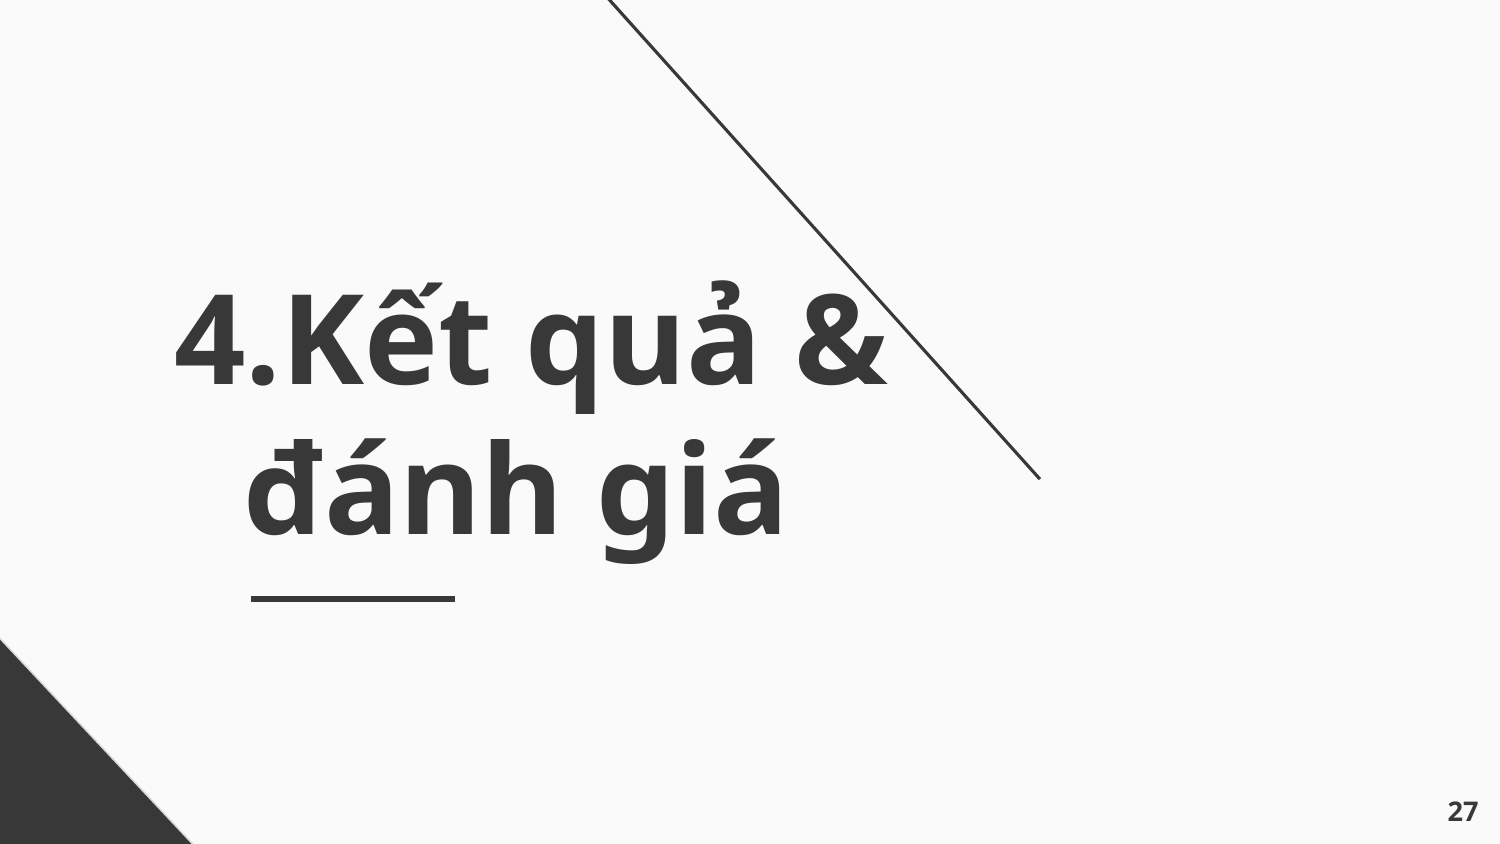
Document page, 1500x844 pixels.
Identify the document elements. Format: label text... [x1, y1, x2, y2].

title Kết quả & đánh giá [153, 244, 961, 576]
slide_number ‹#› [1403, 779, 1494, 844]
